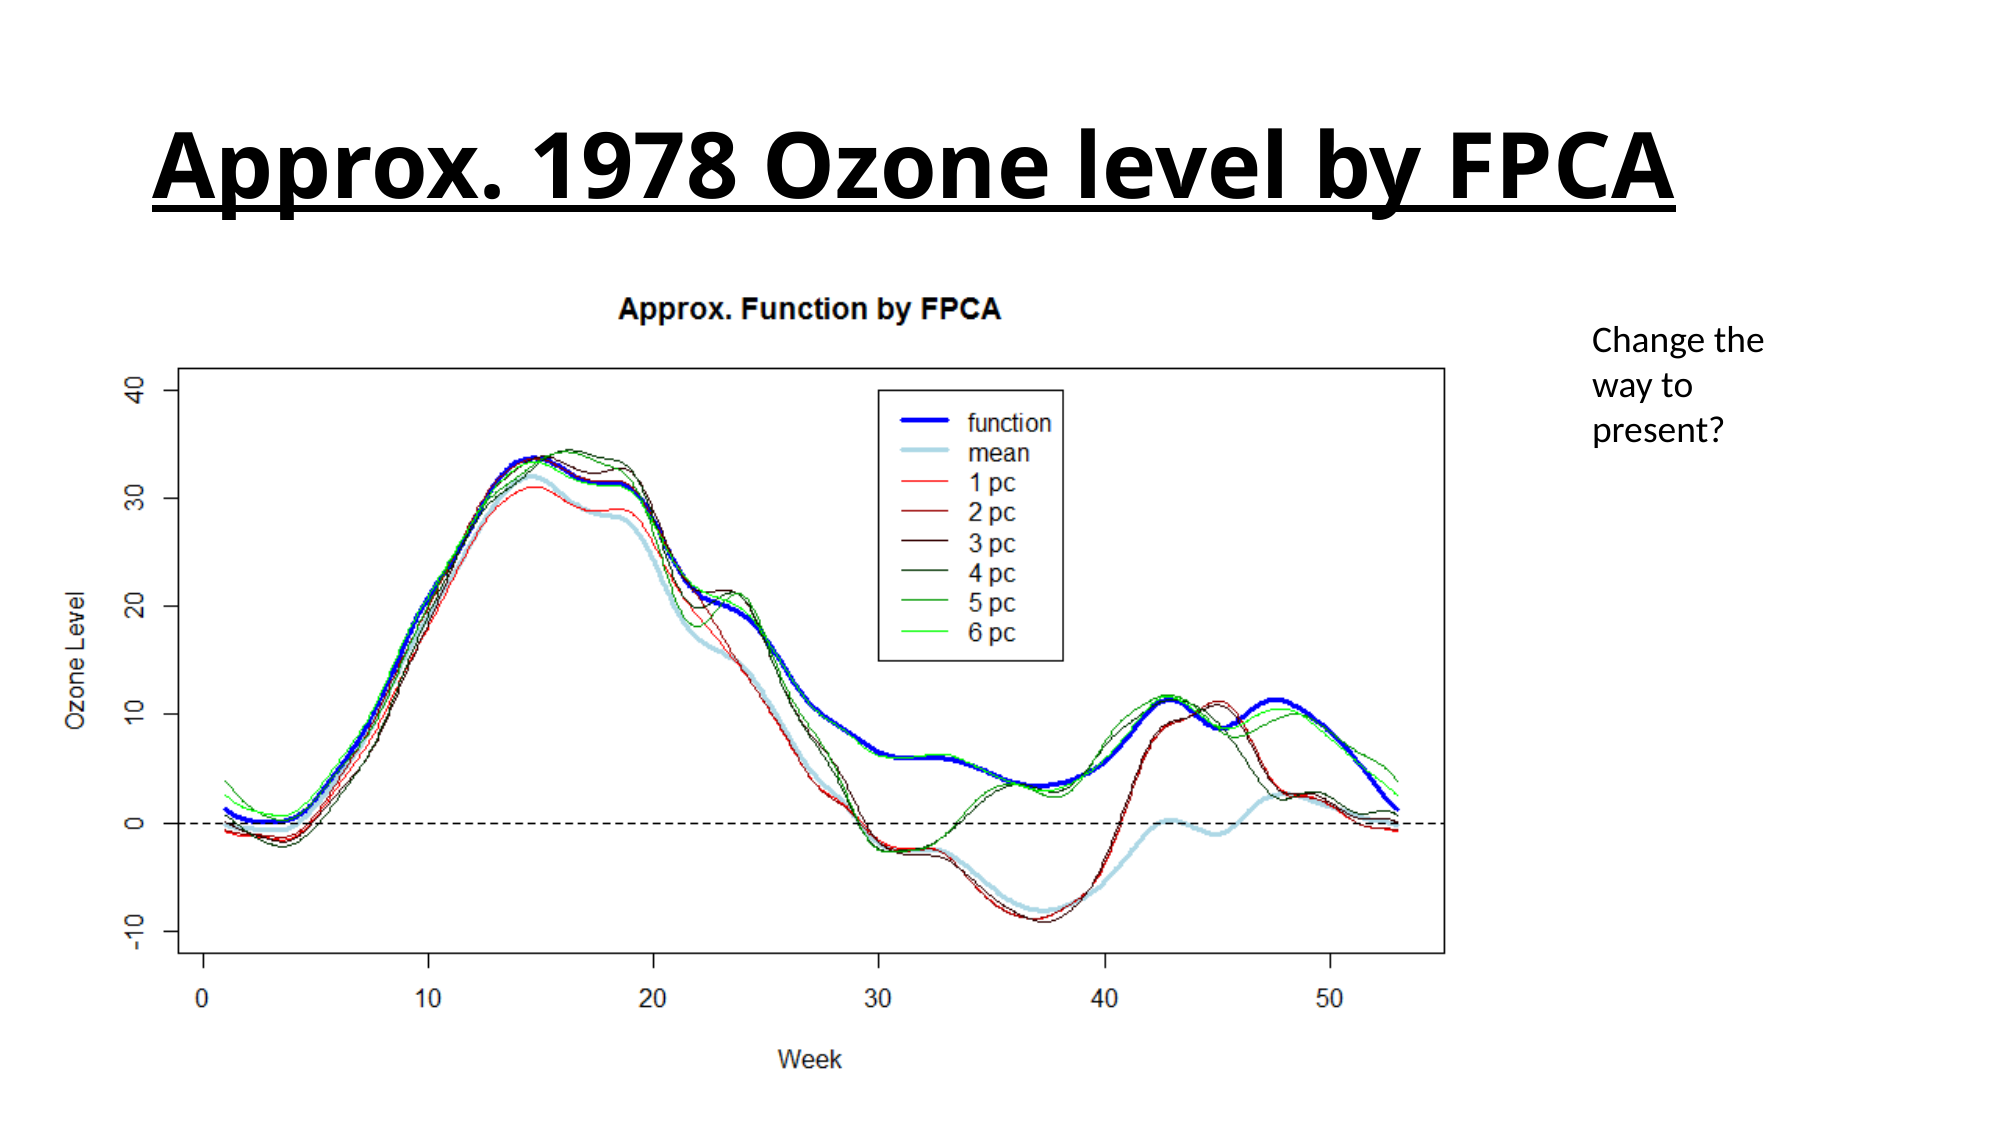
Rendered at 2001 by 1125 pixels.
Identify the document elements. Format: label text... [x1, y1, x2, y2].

picture [56, 246, 1508, 1106]
title Approx. 1978 Ozone level by FPCA [137, 59, 1863, 278]
text_box Change the way to present? [1577, 307, 1792, 458]
